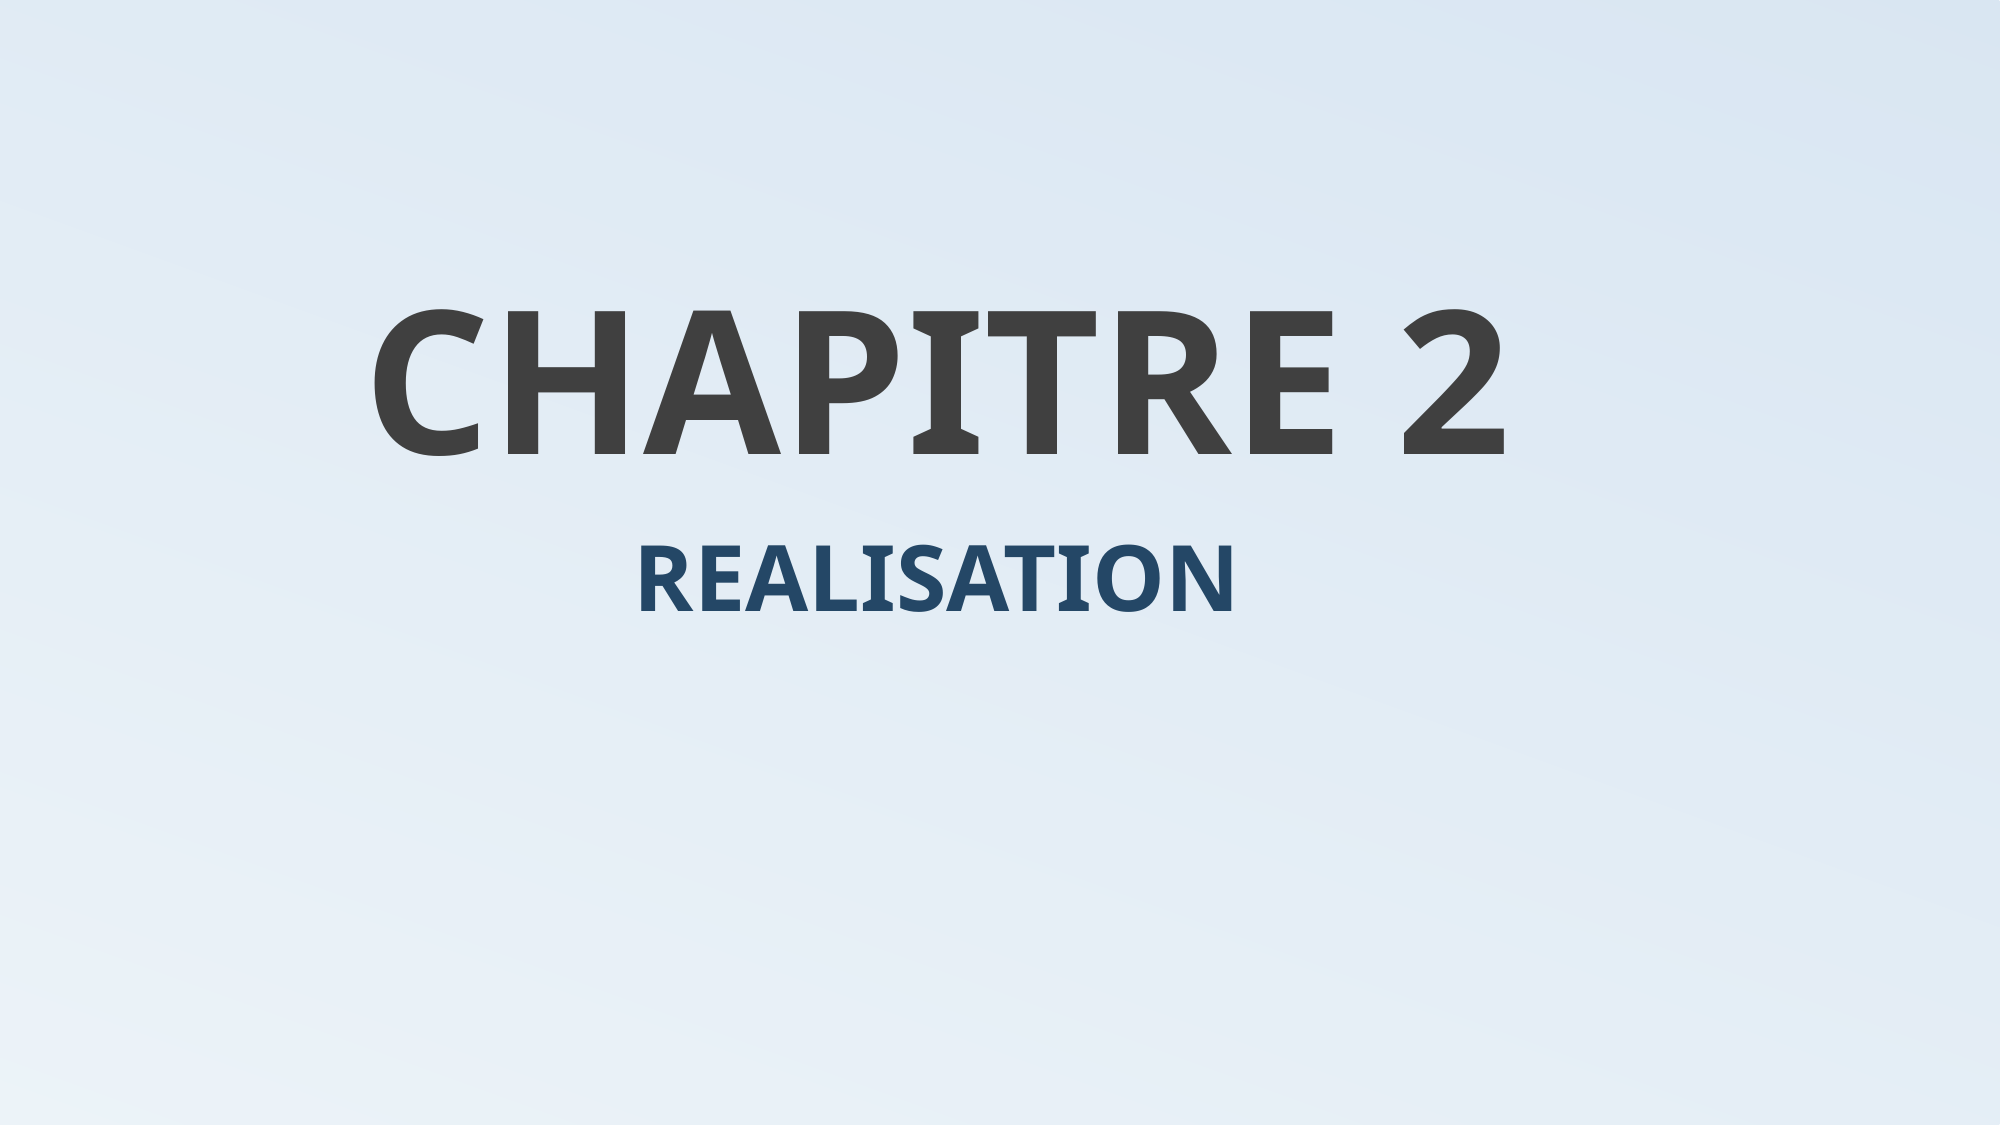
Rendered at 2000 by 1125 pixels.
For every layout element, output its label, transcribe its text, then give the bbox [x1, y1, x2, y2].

list REALISATION [261, 525, 1613, 650]
title CHAPITRE 2 [262, 37, 1613, 500]
